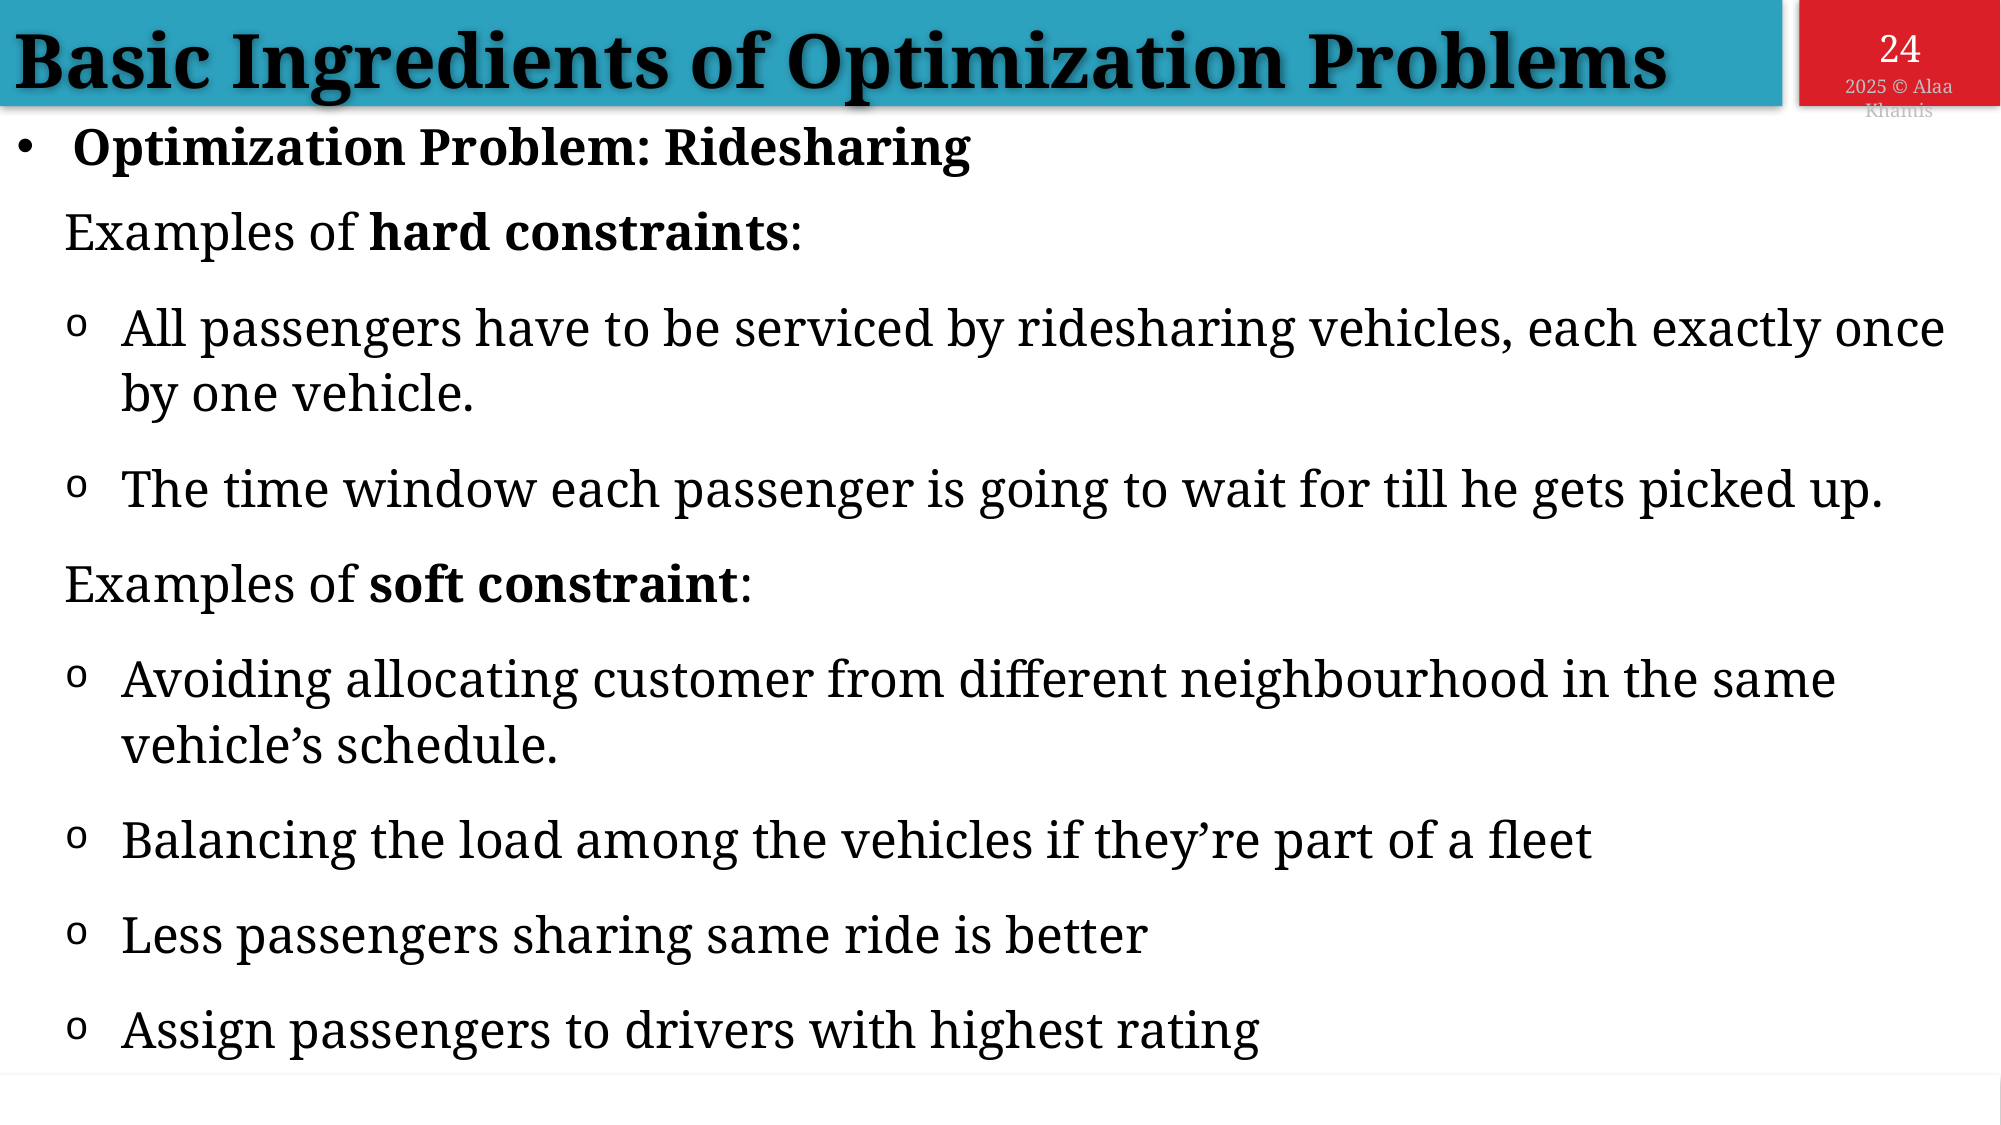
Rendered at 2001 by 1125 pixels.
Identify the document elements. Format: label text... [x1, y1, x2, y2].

text_box Examples of hard constraints: All passengers have to be serviced by ridesharing vehicles, each exactly once by one vehicle. The time window each passenger is going to wait for till he gets picked up. Examples of soft constraint: Avoiding allocating customer from different neighbourhood in the same vehicle’s schedule. Balancing the load among the vehicles if they’re part of a fleet Less passengers sharing same ride is better Assign passengers to drivers with highest rating [49, 187, 2000, 1067]
text_box Optimization Problem: Ridesharing [1, 107, 2000, 183]
text_box Basic Ingredients of Optimization Problems [0, 0, 1753, 110]
